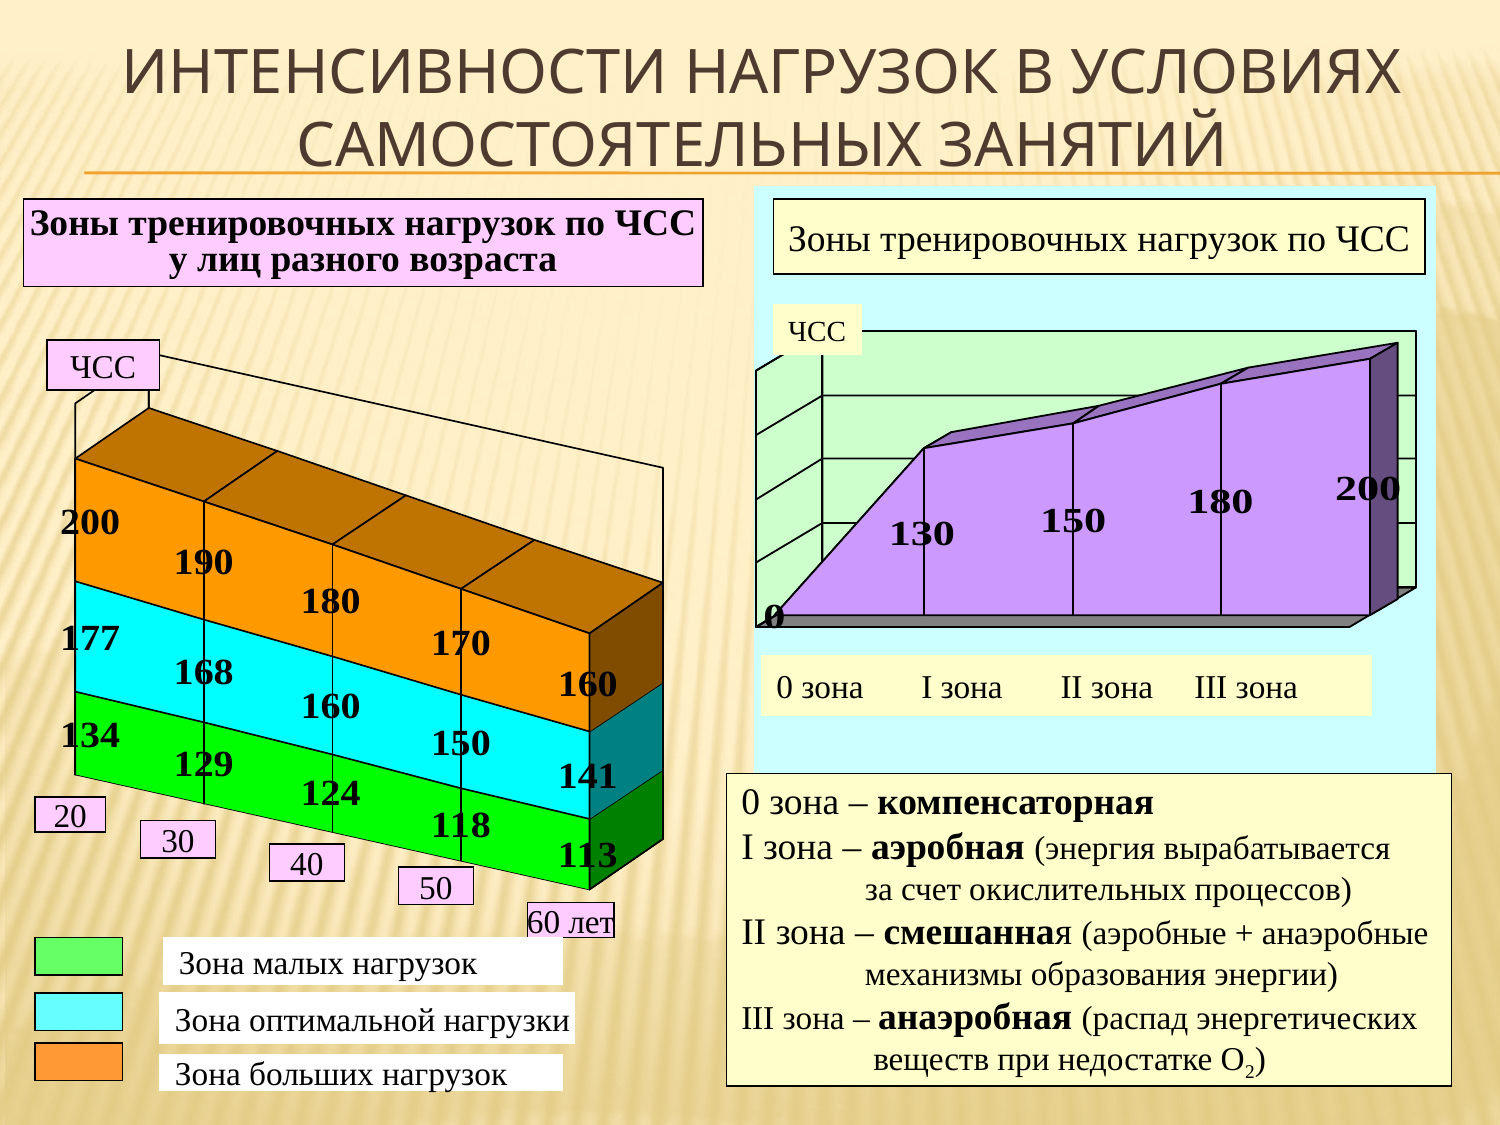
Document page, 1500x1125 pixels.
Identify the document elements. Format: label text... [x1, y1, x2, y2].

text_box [726, 163, 1465, 798]
text_box 0 зона – компенсаторная I зона – аэробная (энергия вырабатывается за счет окислительных процессов) II зона – смешанная (аэробные + анаэробные механизмы образования энергии) III зона – анаэробная (распад энергетических веществ при недостатке О2) [726, 813, 1452, 1086]
text_box [35, 992, 123, 1031]
text_box Зона малых нагрузок [164, 974, 563, 985]
text_box [35, 937, 123, 975]
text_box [46, 292, 716, 956]
text_box Зоны тренировочных нагрузок по ЧСС у лиц разного возраста [23, 199, 704, 287]
text_box [35, 1042, 123, 1081]
text_box Зона больших нагрузок [160, 1054, 563, 1090]
text_box Зона оптимальной нагрузки [160, 992, 575, 1043]
title Интенсивности нагрузок в условиях самостоятельных занятий [49, 23, 1475, 188]
